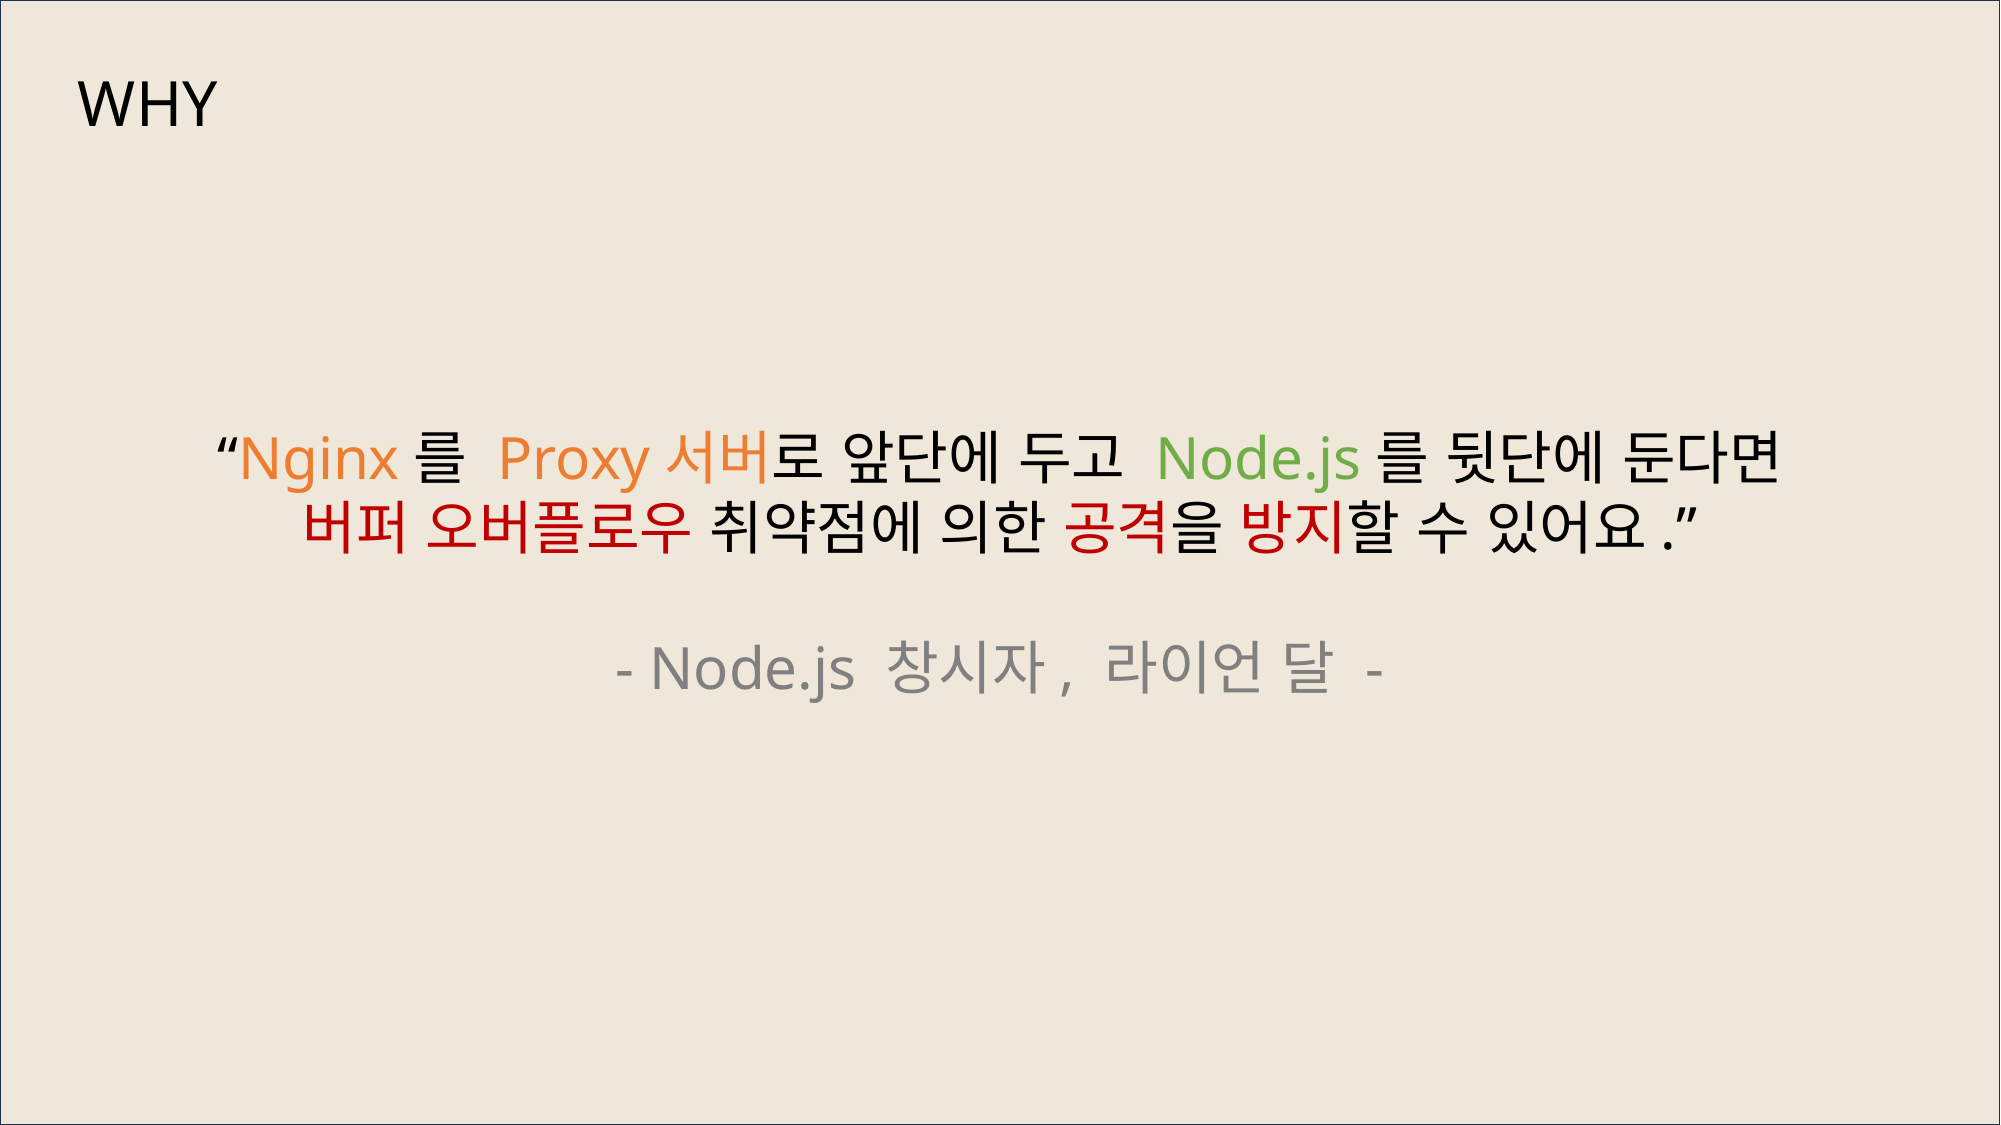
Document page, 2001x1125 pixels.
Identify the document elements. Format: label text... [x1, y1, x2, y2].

text_box WHY [63, 56, 233, 147]
text_box “Nginx를 Proxy서버로 앞단에 두고 Node.js를 뒷단에 둔다면 버퍼 오버플로우 취약점에 의한 공격을 방지할 수 있어요.” - Node.js 창시자, 라이언 달 - [202, 413, 1798, 709]
text_box [0, 0, 2000, 1125]
